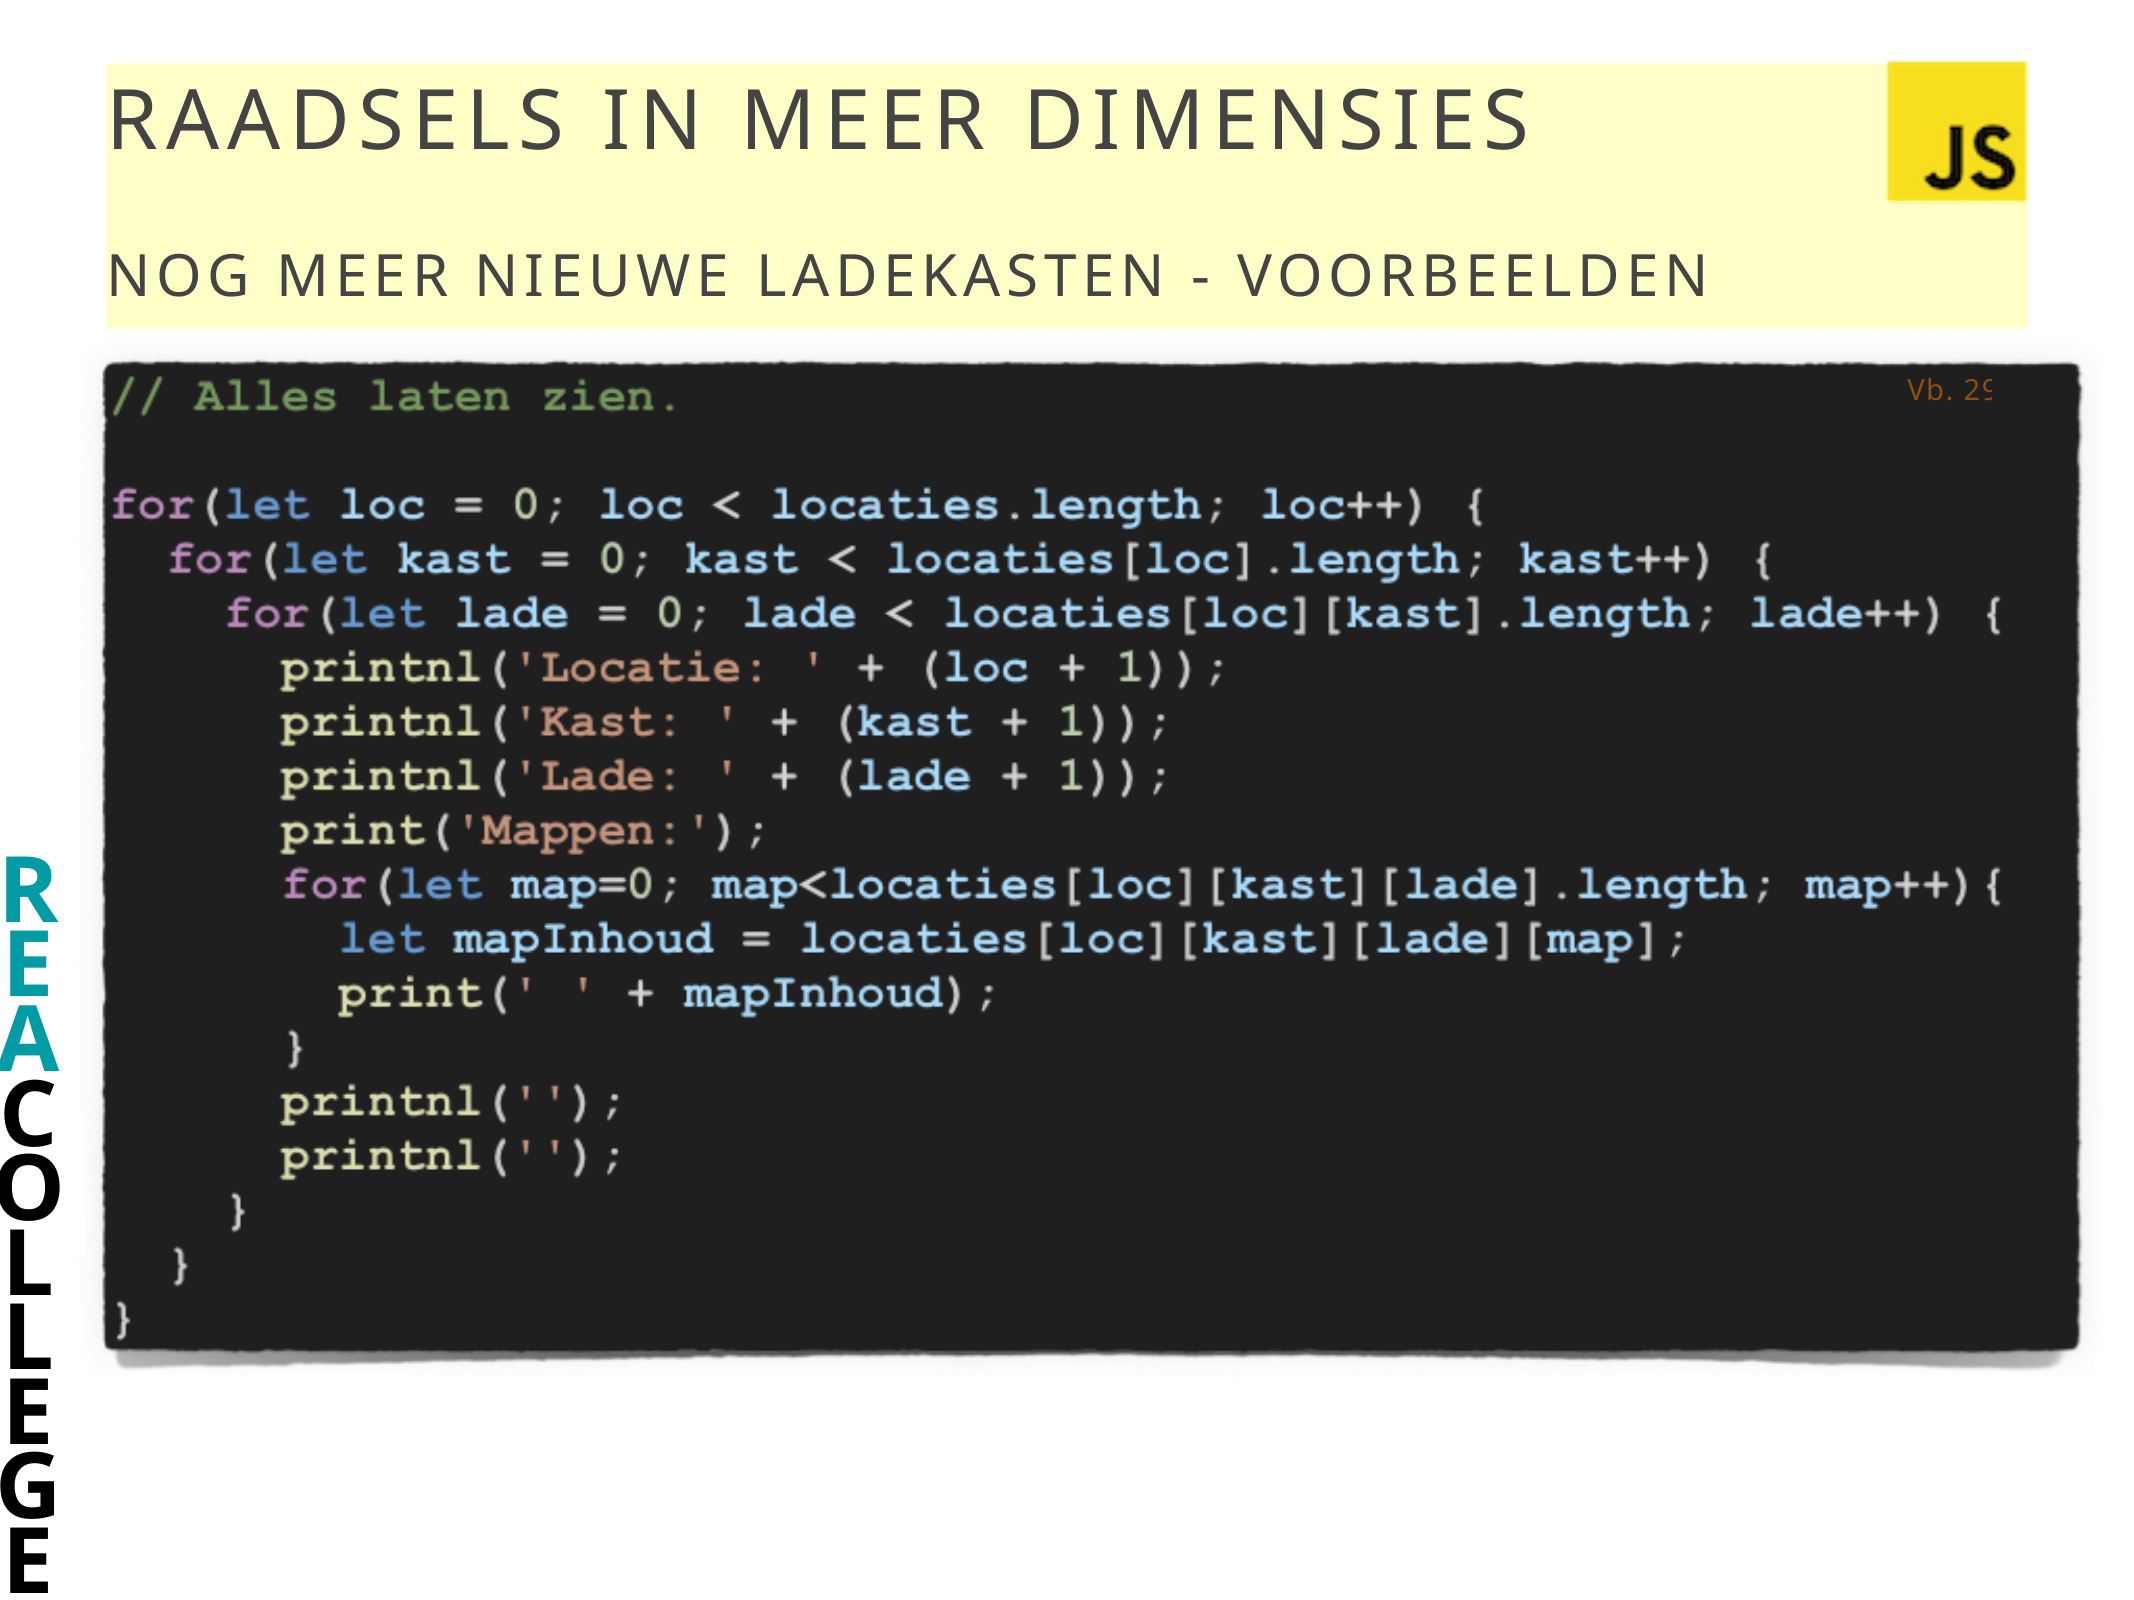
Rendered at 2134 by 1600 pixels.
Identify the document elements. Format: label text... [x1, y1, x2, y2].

picture [67, 323, 2115, 1390]
picture [1886, 60, 2030, 204]
title Raadsels in meer dimensies Nog meer nieuwe ladekasten - voorbeelden [105, 63, 2028, 323]
